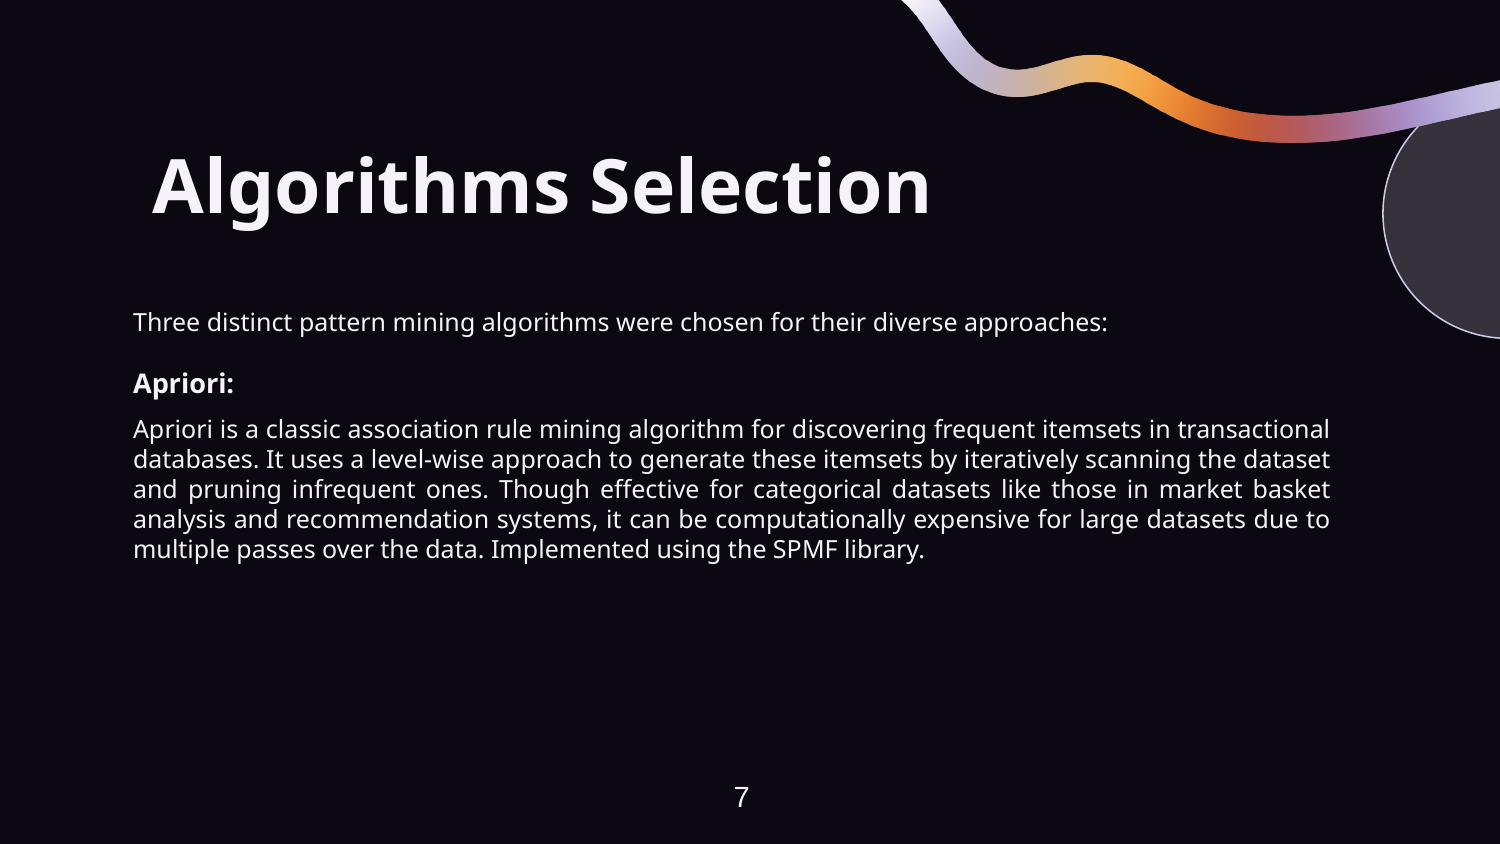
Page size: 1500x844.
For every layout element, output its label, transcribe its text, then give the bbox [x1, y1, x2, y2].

title Algorithms Selection [118, 123, 1382, 218]
text_box 7 [718, 770, 782, 821]
picture [873, 0, 1500, 144]
text_box Three distinct pattern mining algorithms were chosen for their diverse approaches: Apriori: Apriori is a classic association rule mining algorithm for discovering frequent itemsets in transactional databases. It uses a level-wise approach to generate these itemsets by iteratively scanning the dataset and pruning infrequent ones. Though effective for categorical datasets like those in market basket analysis and recommendation systems, it can be computationally expensive for large datasets due to multiple passes over the data. Implemented using the SPMF library. [118, 291, 1348, 654]
